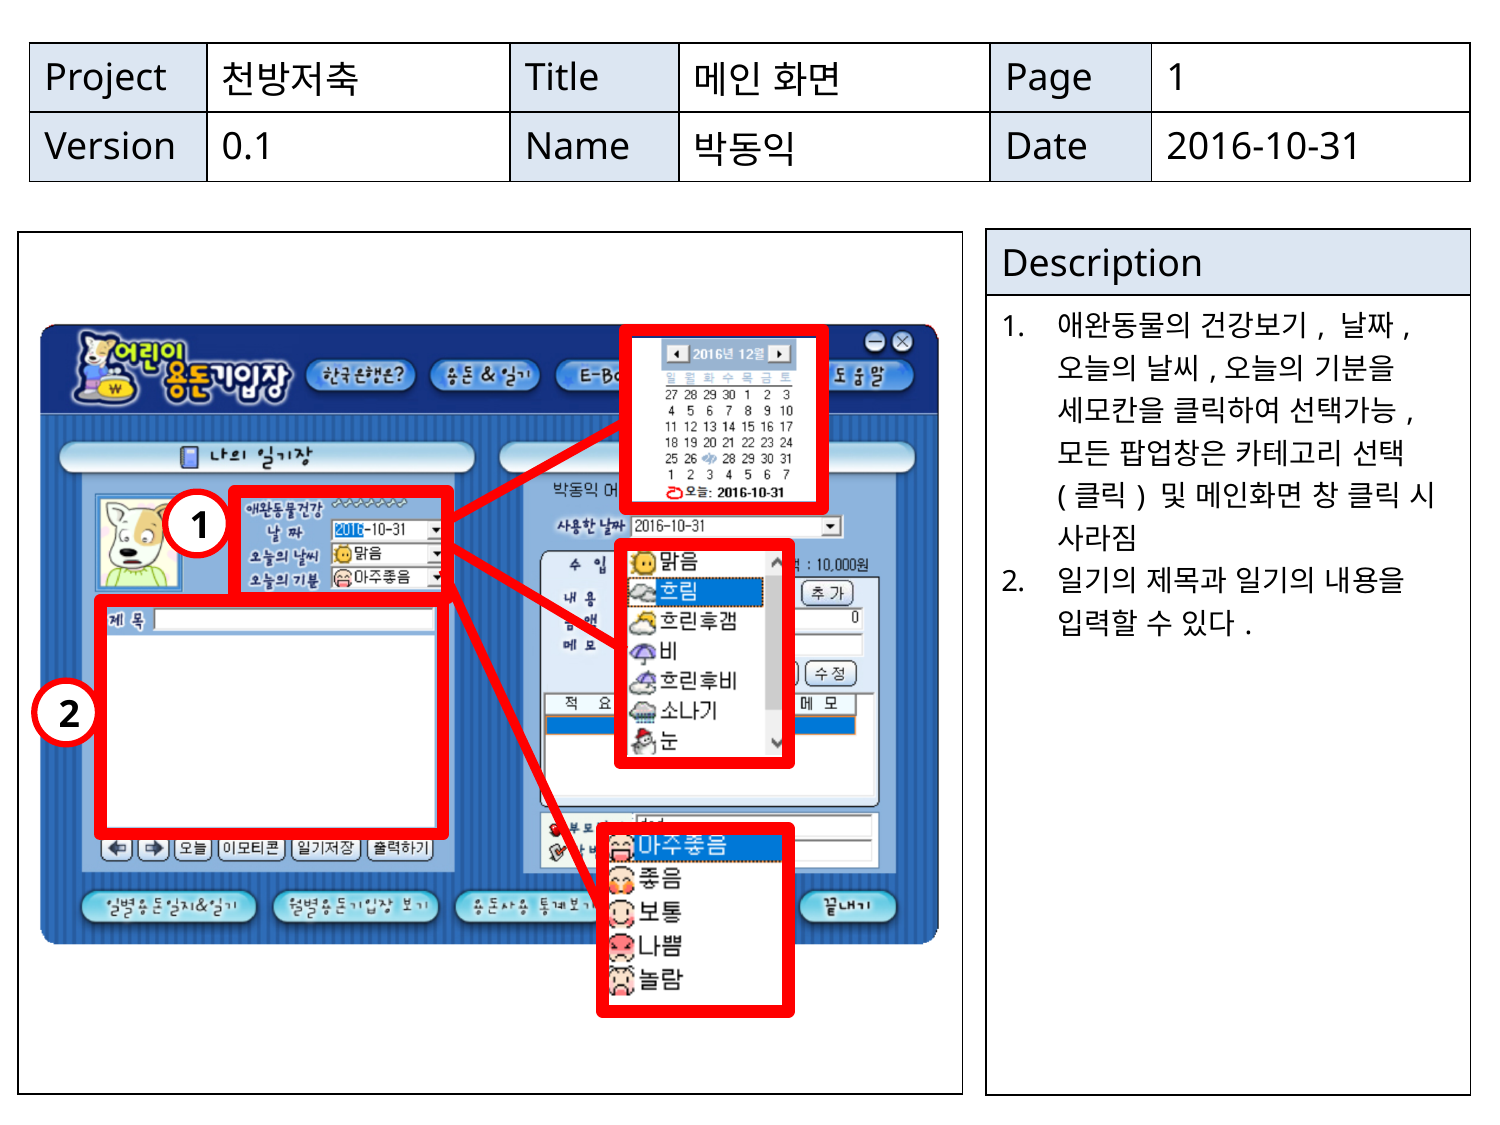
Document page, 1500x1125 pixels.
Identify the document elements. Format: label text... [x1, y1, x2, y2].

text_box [442, 418, 630, 524]
table_header 1 [1152, 44, 1469, 111]
table_header [19, 233, 962, 1093]
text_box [447, 544, 626, 651]
table_header Title [511, 44, 678, 111]
table_header 메인 화면 [680, 44, 989, 111]
table_header 천방저축 [208, 44, 509, 111]
picture [29, 318, 951, 997]
table_header Project [30, 44, 206, 111]
table_cell 애완동물의 건강보기, 날짜, 오늘의 날씨,오늘의 기분을 세모칸을 클릭하여 선택가능, 모든 팝업창은 카테고리 선택(클릭) 및 메인화면 창 클릭 시 사라짐 일기의 제목과 일기의 내용을 입력할 수 있다. [987, 296, 1470, 1094]
table_cell 0.1 [208, 113, 509, 181]
table_cell Version [30, 113, 206, 181]
table_header Description [987, 230, 1470, 294]
text_box [600, 1002, 791, 1013]
table_header Page [991, 44, 1151, 111]
table_cell 박동익 [680, 113, 989, 181]
table_cell 2016-10-31 [1152, 113, 1469, 181]
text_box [442, 569, 603, 913]
table_cell Date [991, 113, 1151, 181]
table_cell Name [511, 113, 678, 181]
